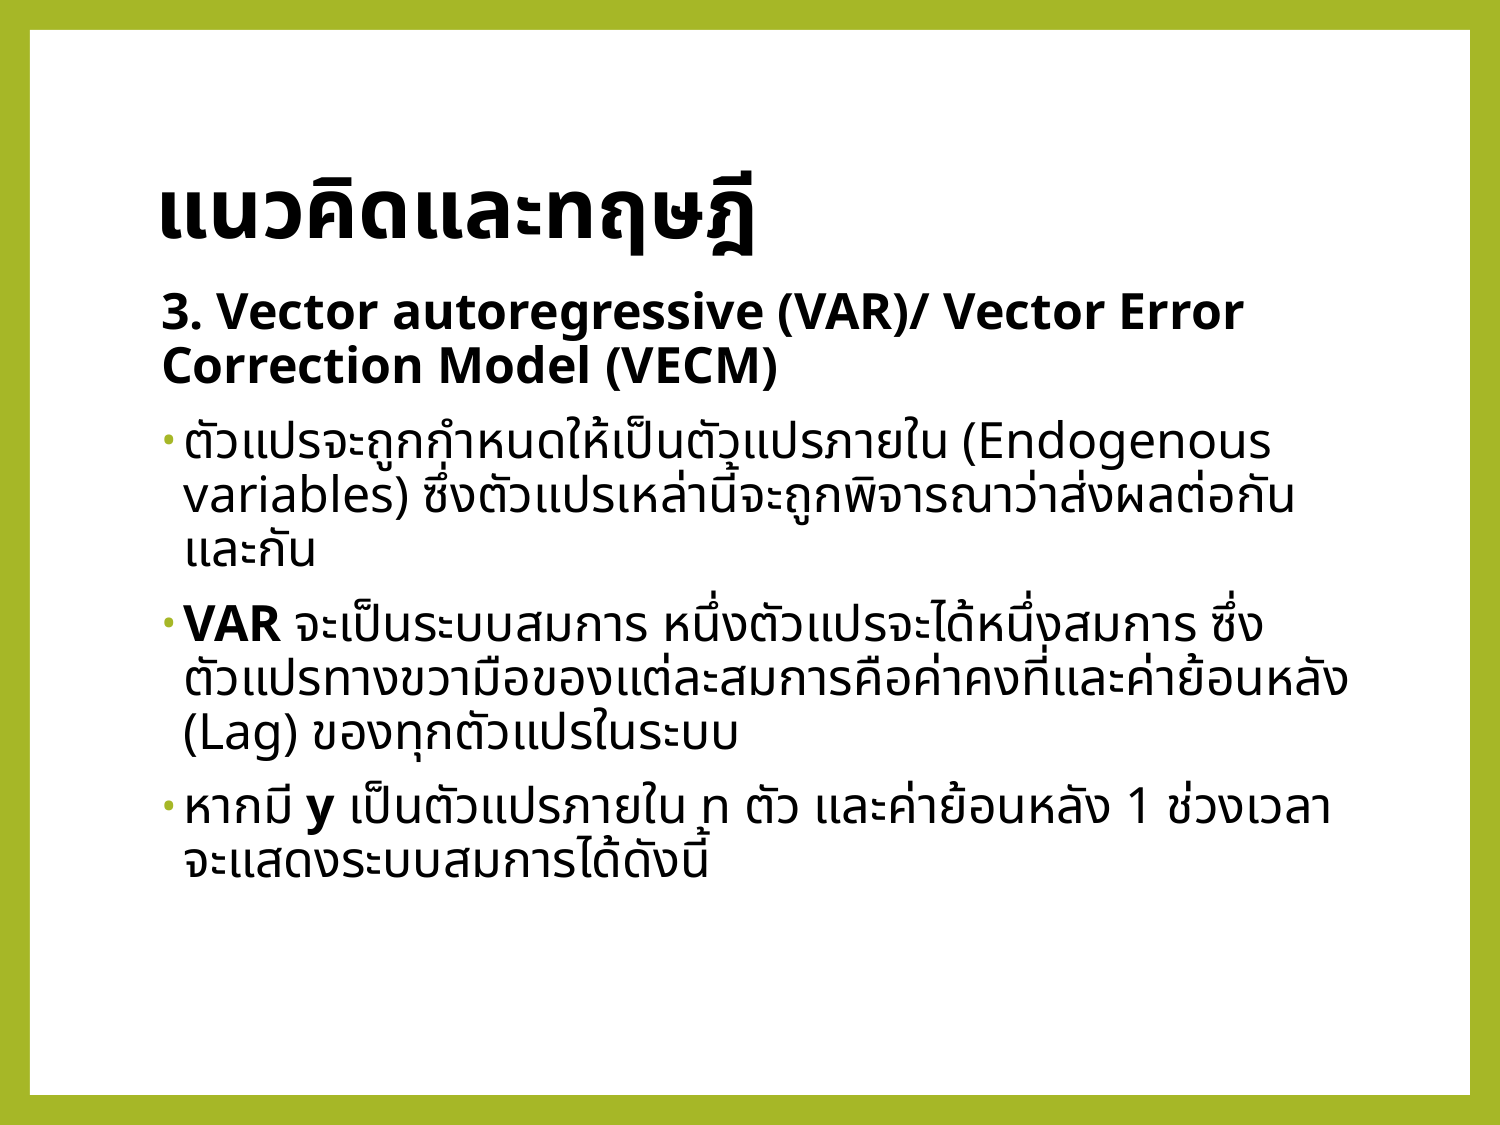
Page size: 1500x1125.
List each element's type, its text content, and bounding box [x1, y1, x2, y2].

title แนวคิดและทฤษฎี [140, 99, 1356, 323]
